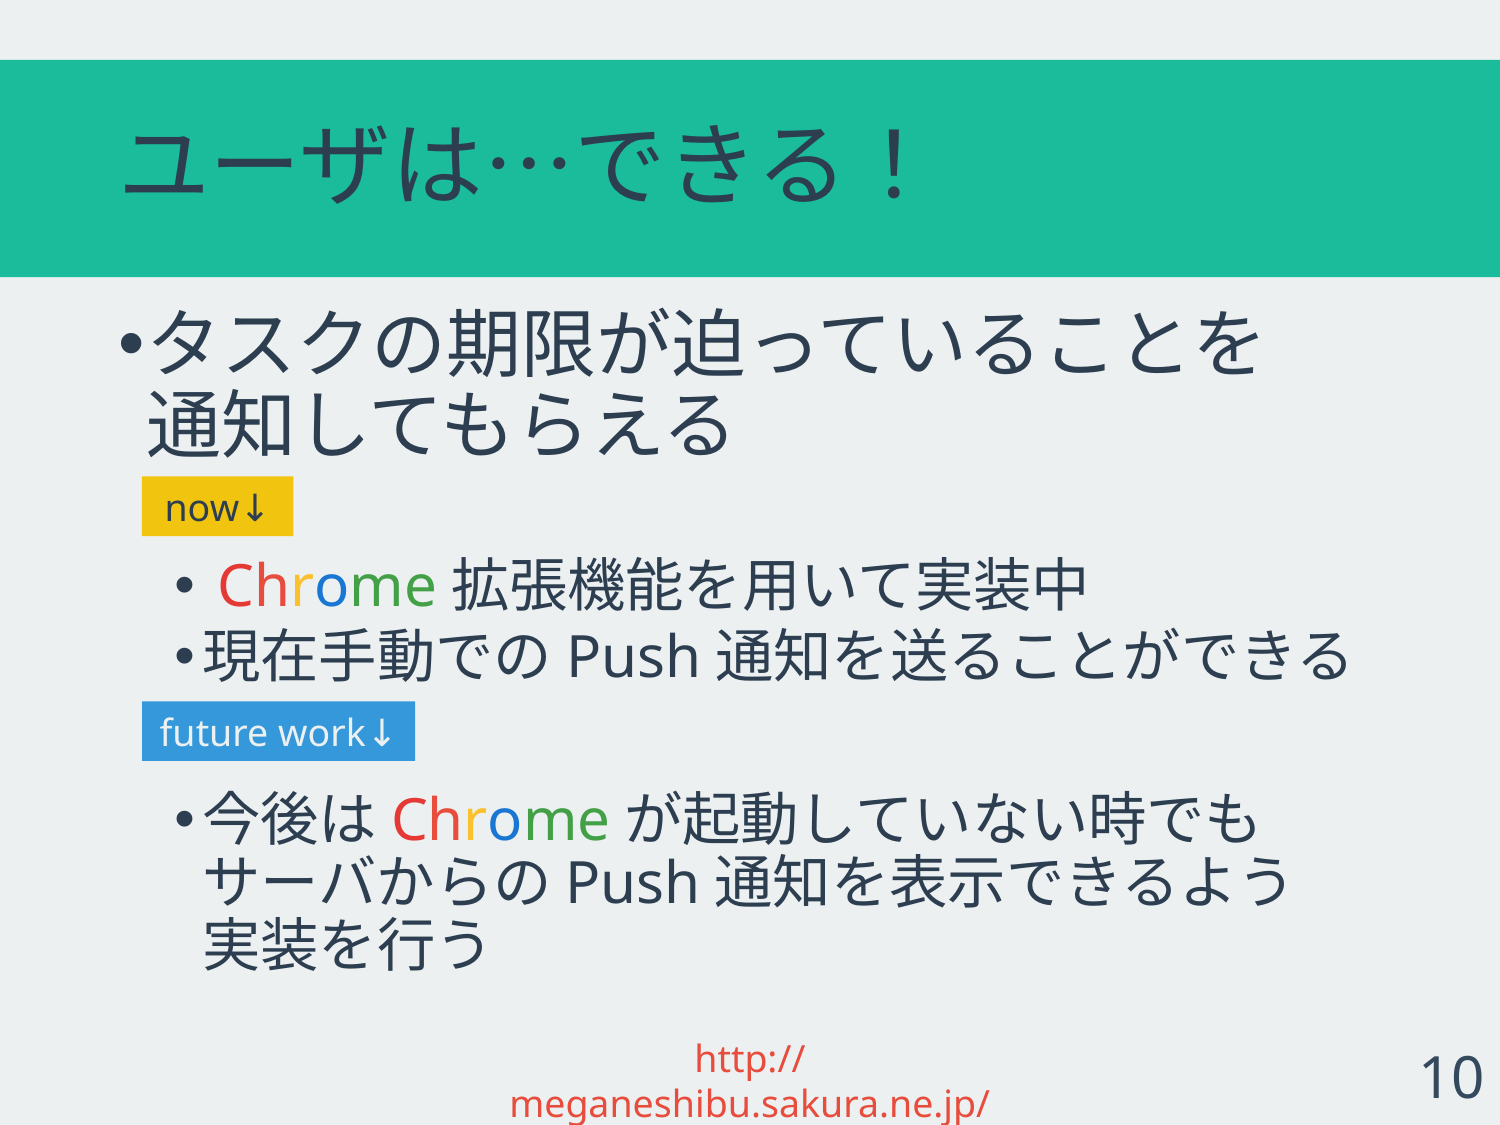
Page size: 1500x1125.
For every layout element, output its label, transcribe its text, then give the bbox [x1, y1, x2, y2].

slide_number 10 [1059, 1035, 1500, 1125]
list タスクの期限が迫っていることを 通知してもらえる Chrome拡張機能を用いて実装中 現在手動でのPush通知を送ることができる 今後はChromeが起動していない時でも サーバからのPush通知を表示できるよう 実装を行う [103, 299, 1397, 1014]
text_box future work↓ [142, 701, 416, 761]
text_box now↓ [141, 476, 294, 537]
title ユーザは…できる！ [103, 59, 1397, 279]
footer http://meganeshibu.sakura.ne.jp/ [440, 1035, 1059, 1125]
